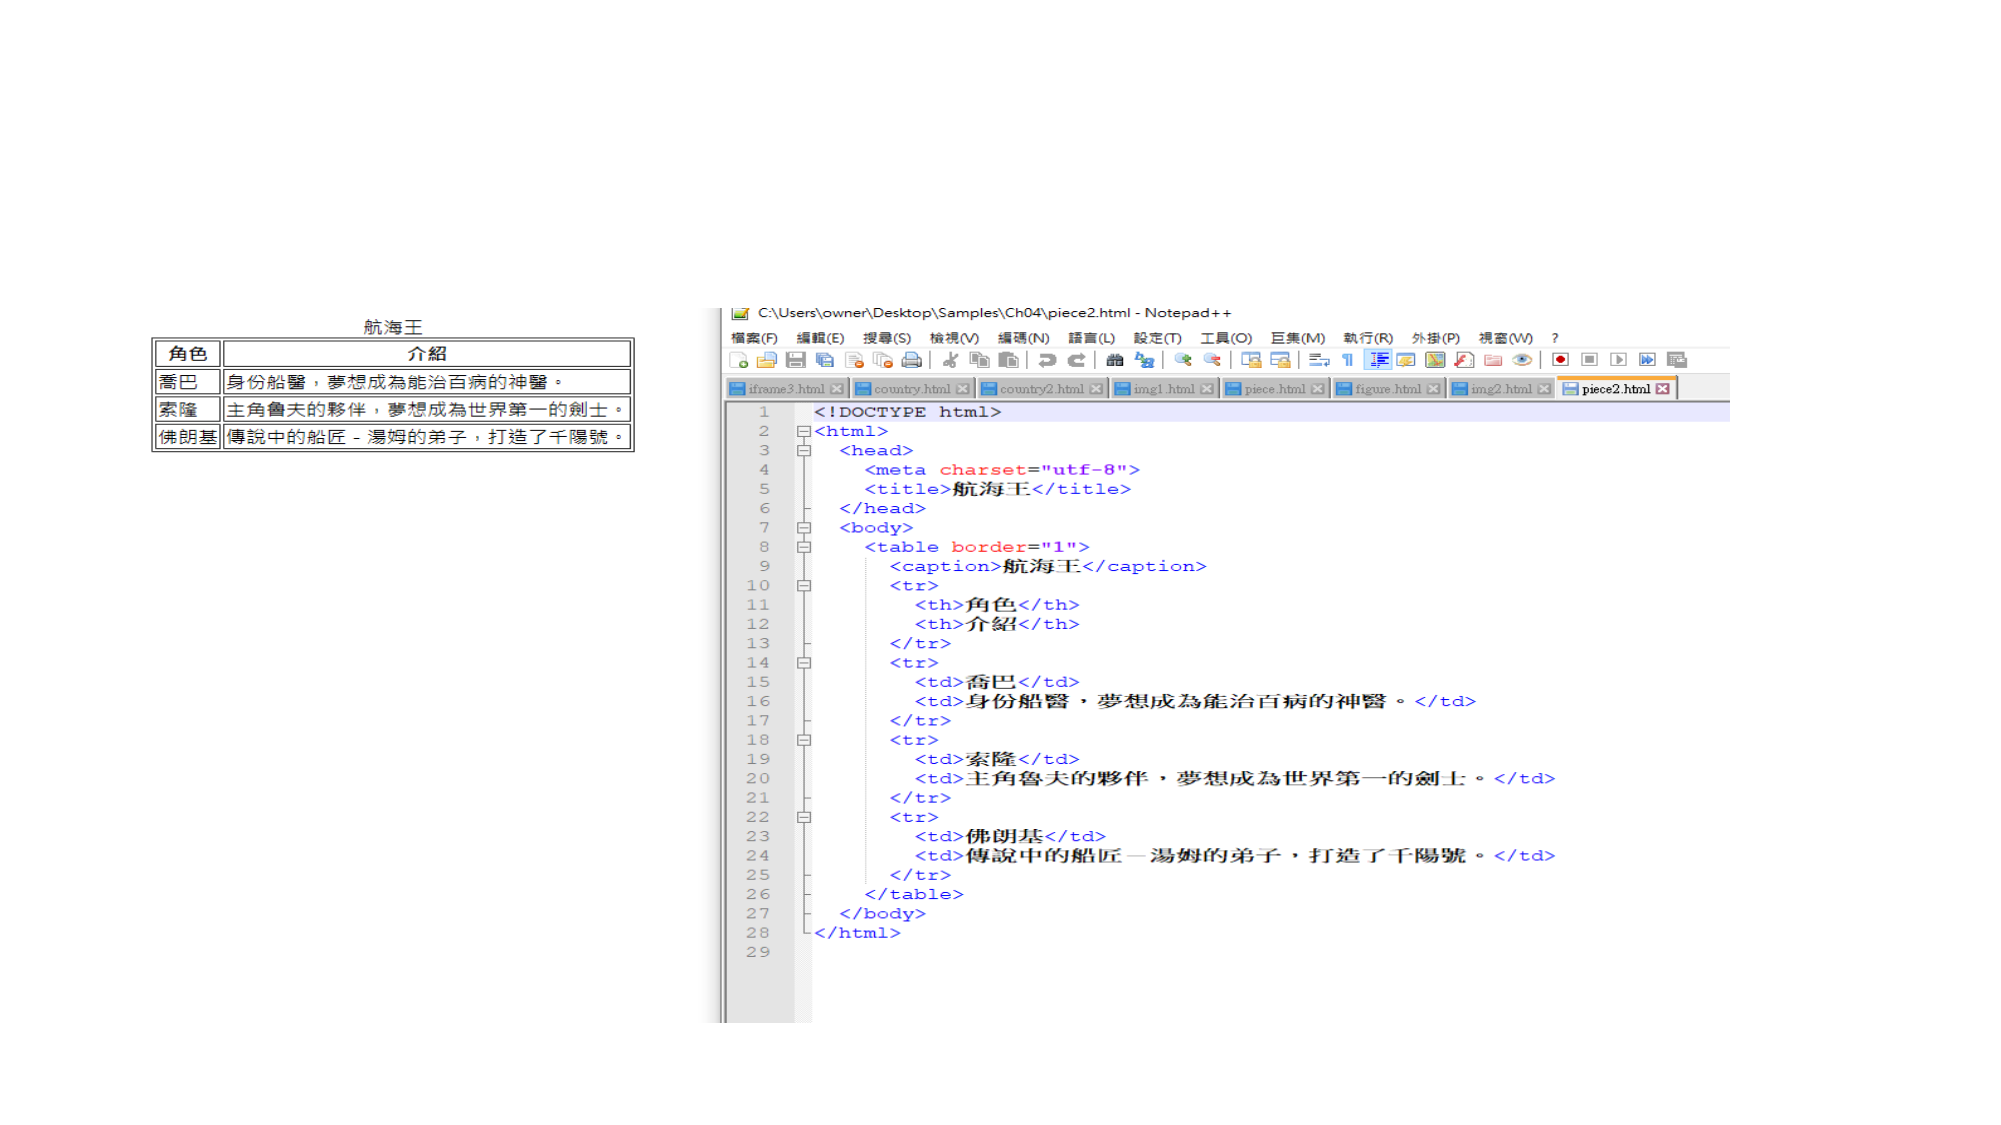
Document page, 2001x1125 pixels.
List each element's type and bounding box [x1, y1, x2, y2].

list [149, 309, 1730, 1023]
